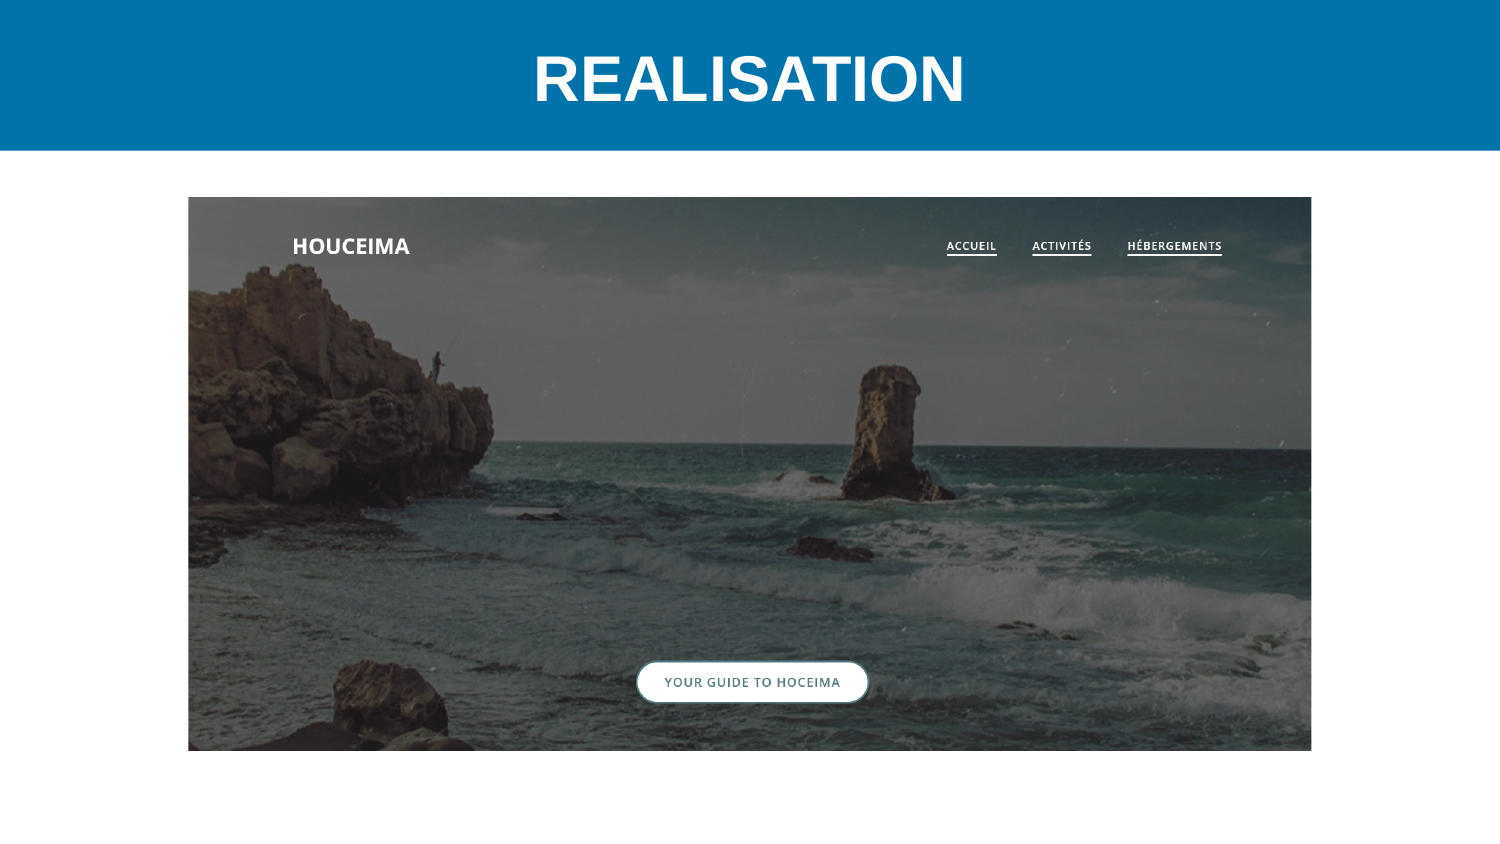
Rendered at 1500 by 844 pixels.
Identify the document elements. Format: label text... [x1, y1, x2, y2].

text_box REALISATION [0, 0, 1500, 151]
picture [188, 196, 1312, 751]
